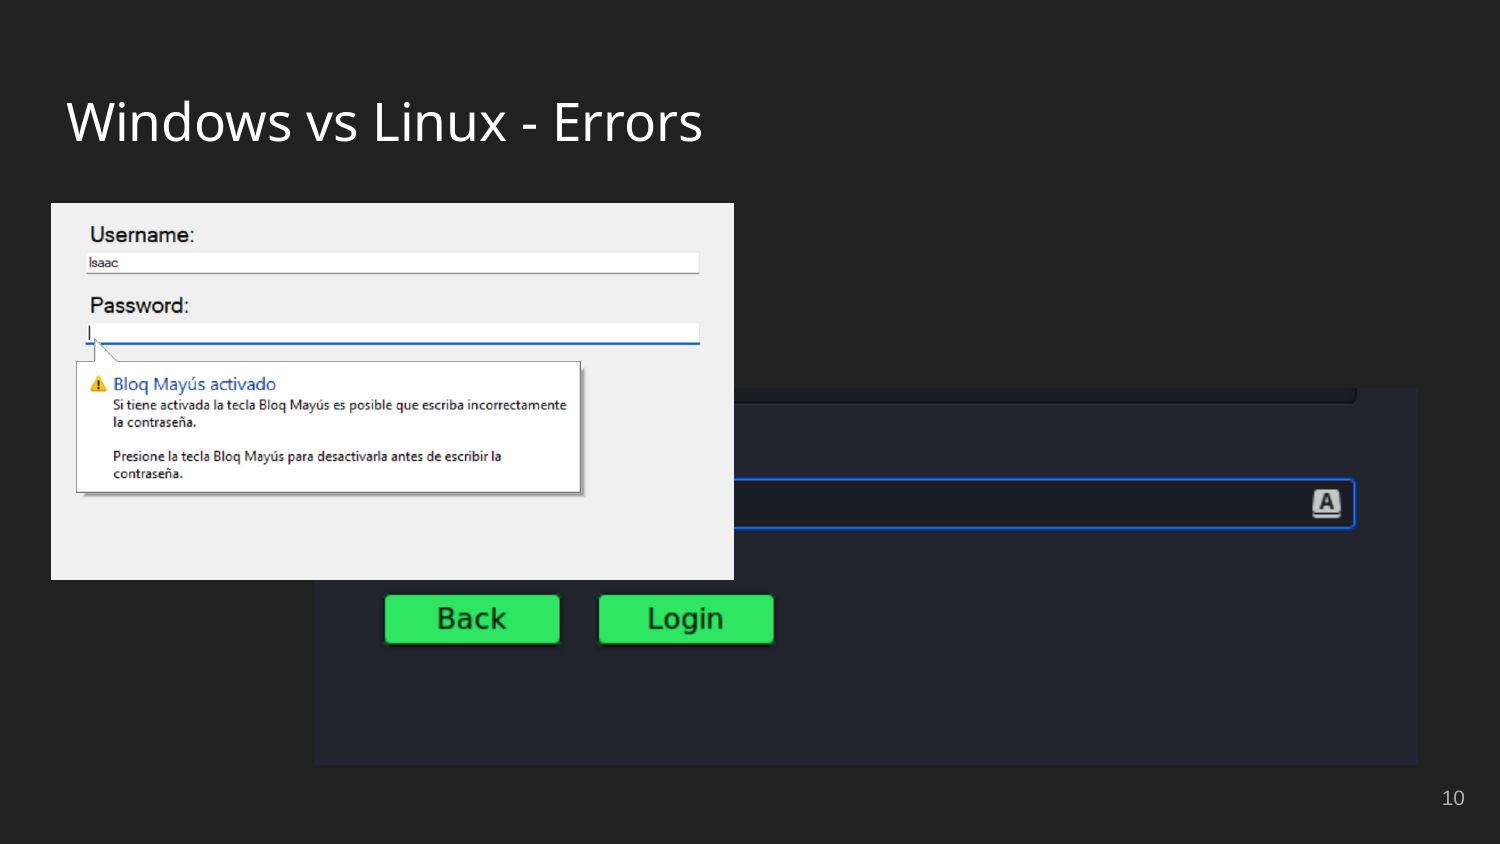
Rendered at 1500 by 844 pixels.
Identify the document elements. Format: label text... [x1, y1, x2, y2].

slide_number ‹#› [1389, 764, 1480, 830]
picture [50, 203, 1418, 766]
title Windows vs Linux - Errors [51, 72, 1449, 167]
